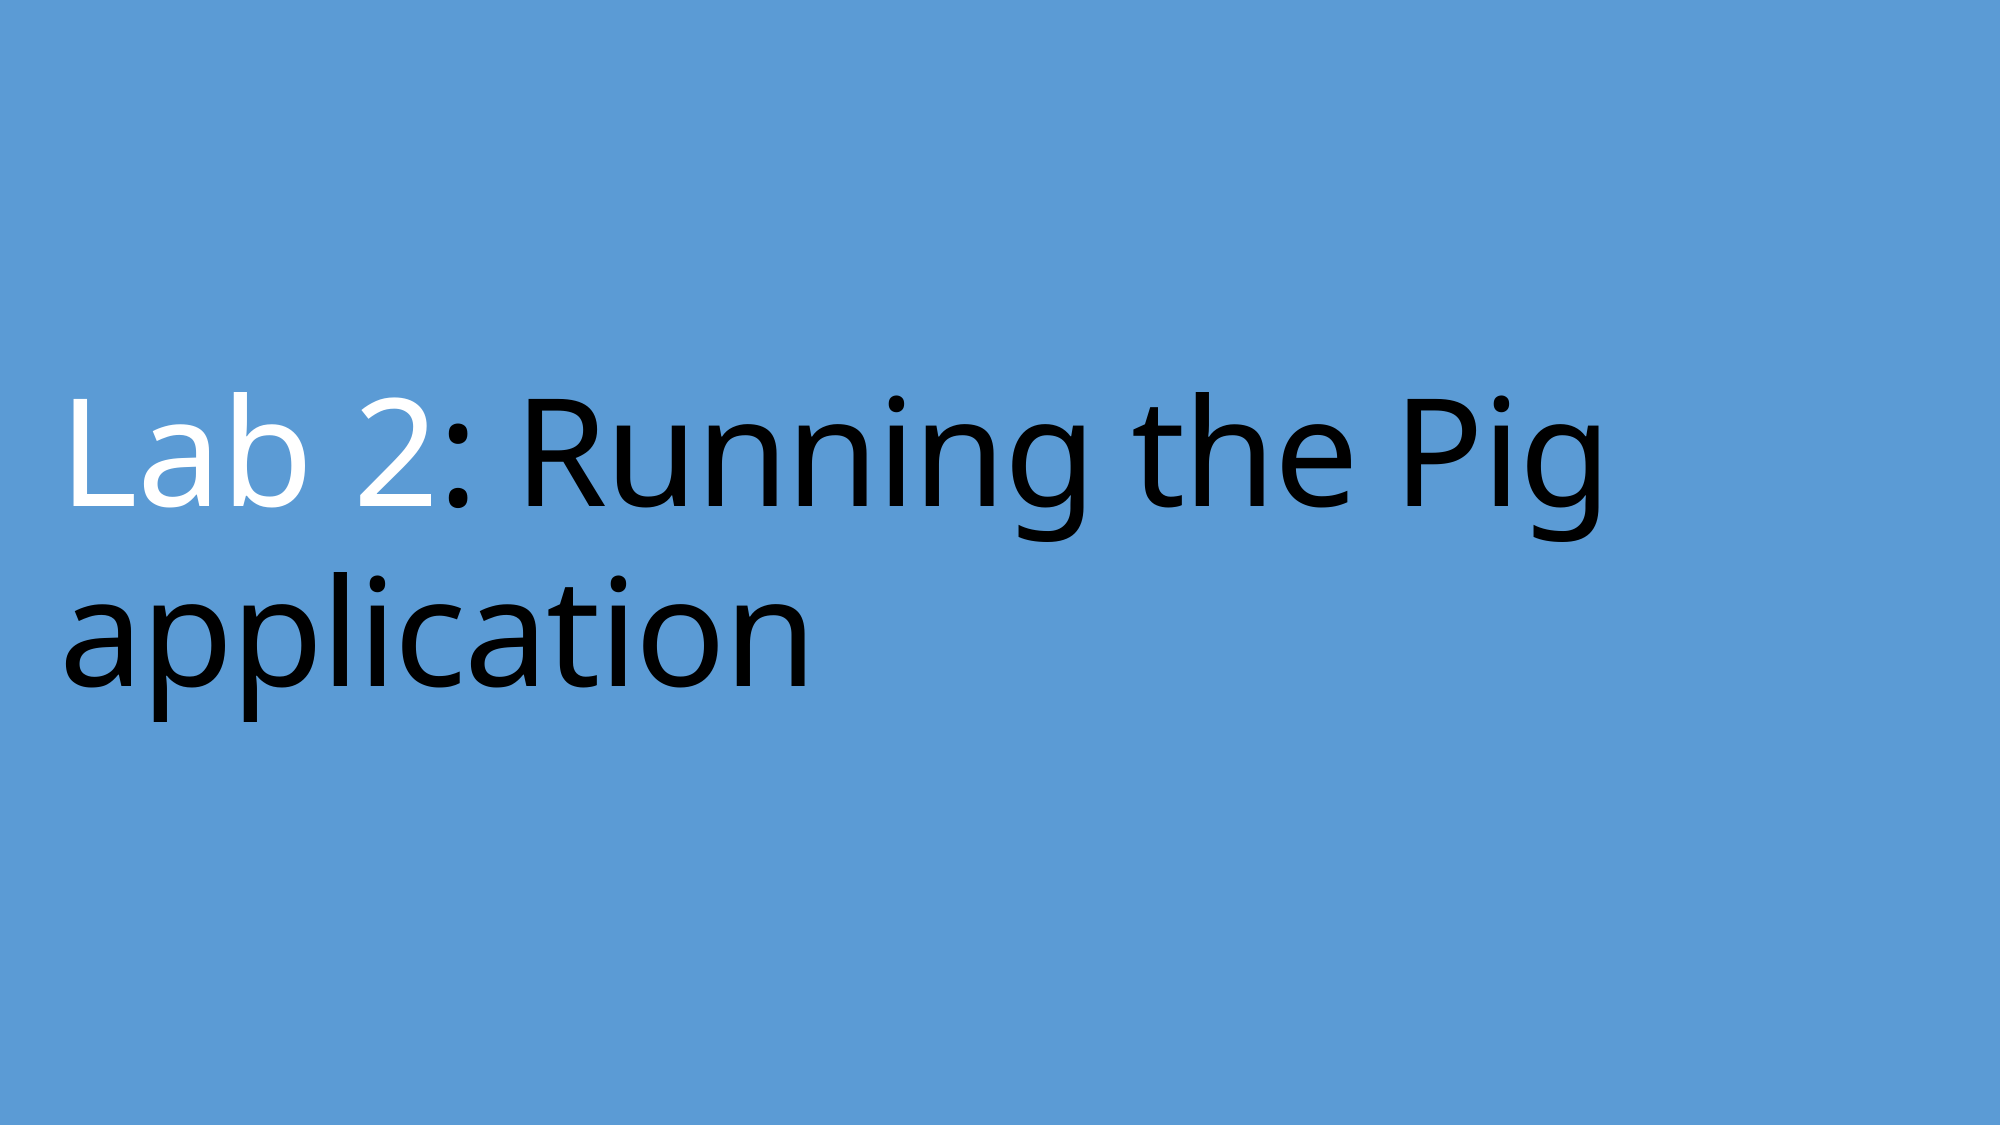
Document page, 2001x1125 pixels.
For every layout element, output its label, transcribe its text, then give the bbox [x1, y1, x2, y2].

title Lab 2: Running the Pig application [44, 341, 1956, 1100]
